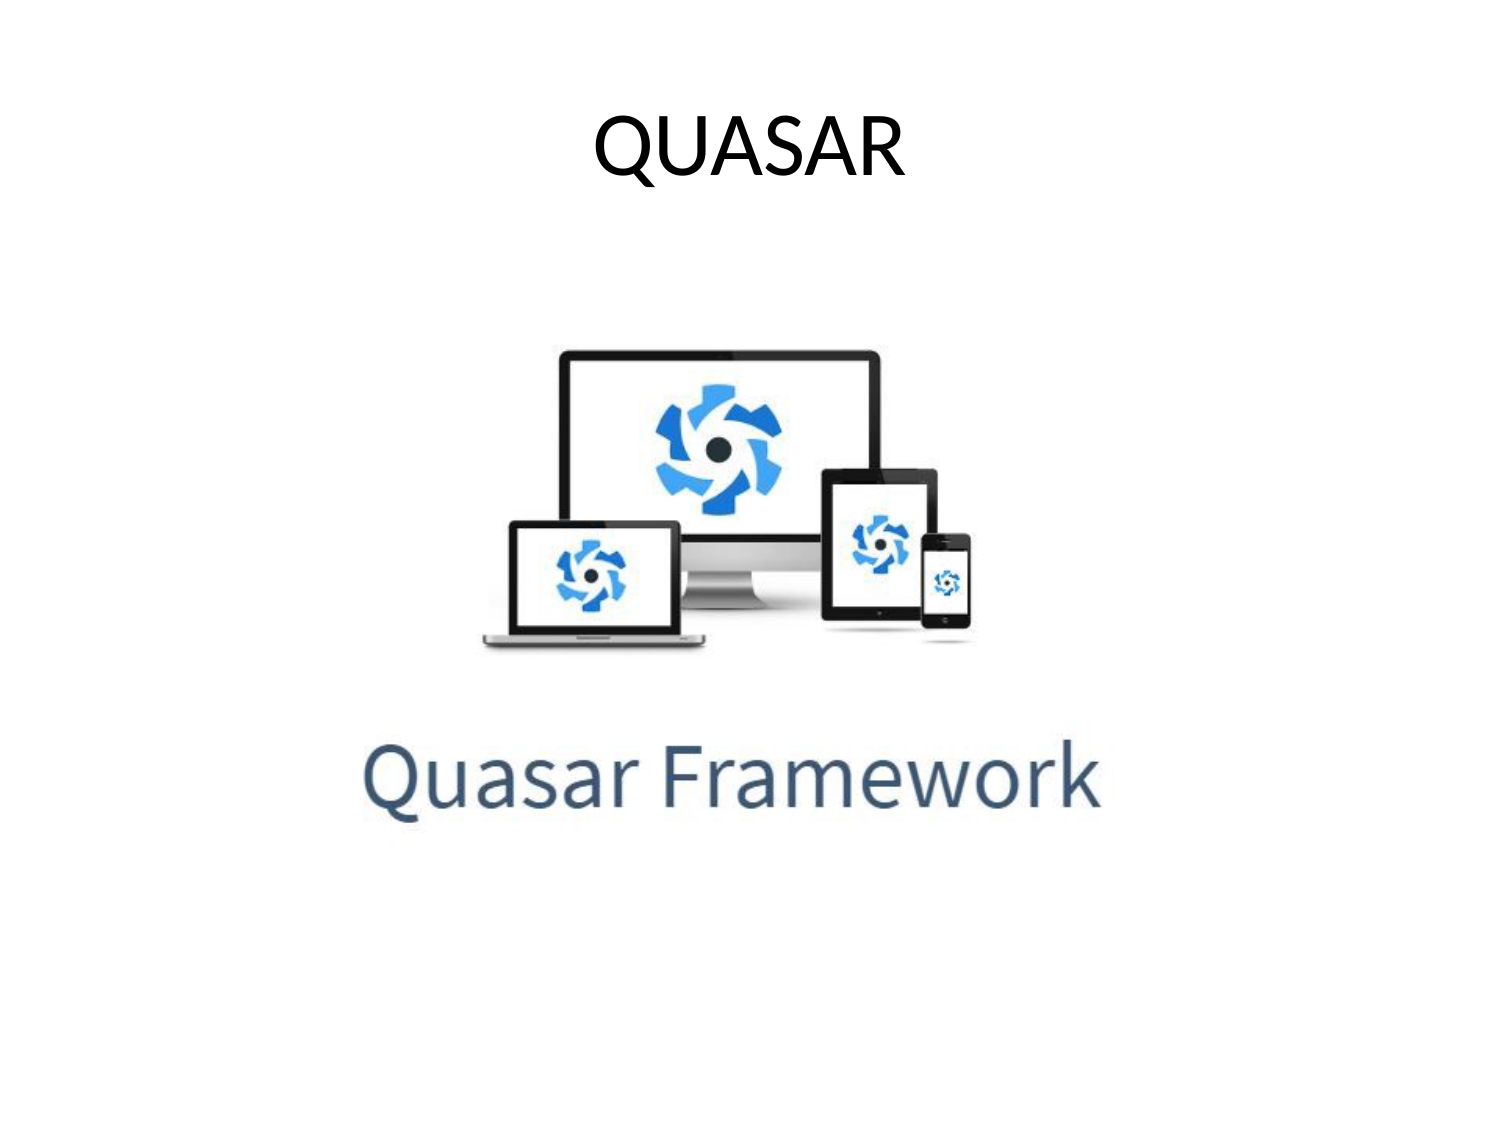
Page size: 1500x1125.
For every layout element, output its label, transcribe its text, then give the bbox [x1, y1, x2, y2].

title QUASAR [75, 45, 1425, 233]
picture [292, 292, 1194, 870]
